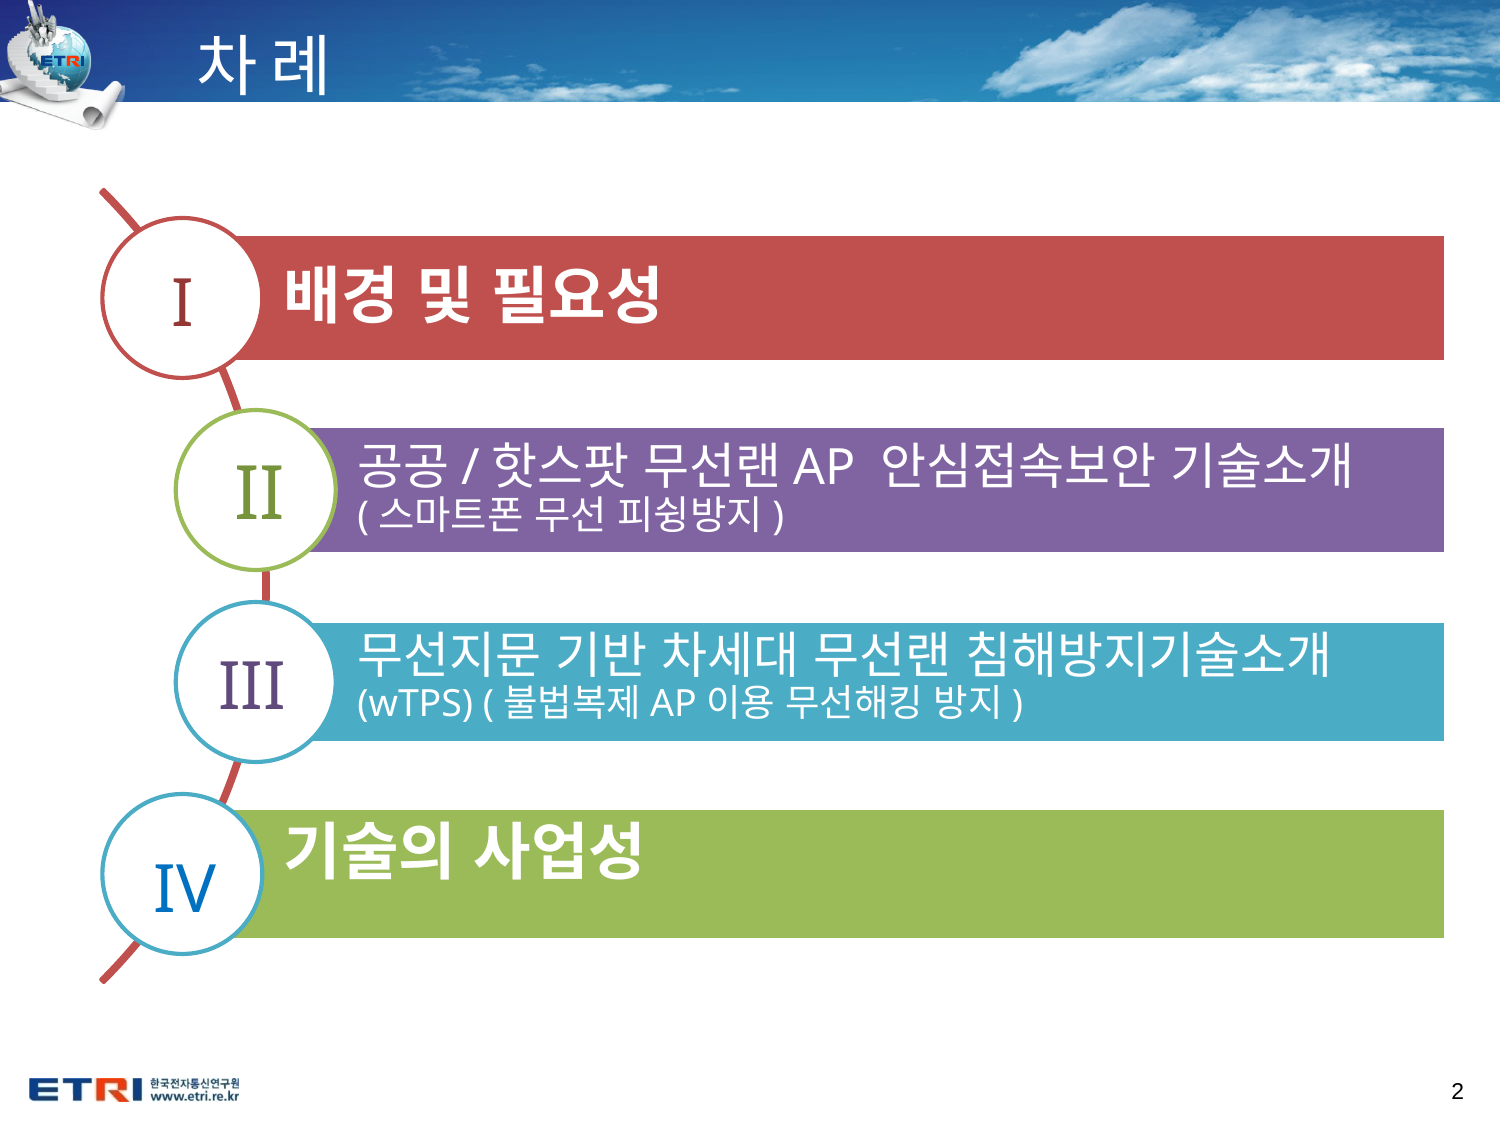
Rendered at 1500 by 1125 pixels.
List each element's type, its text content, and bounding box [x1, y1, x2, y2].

picture [0, 0, 1500, 136]
picture [29, 1078, 239, 1102]
text_box 차 례 [181, 19, 1013, 105]
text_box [88, 169, 1458, 1003]
